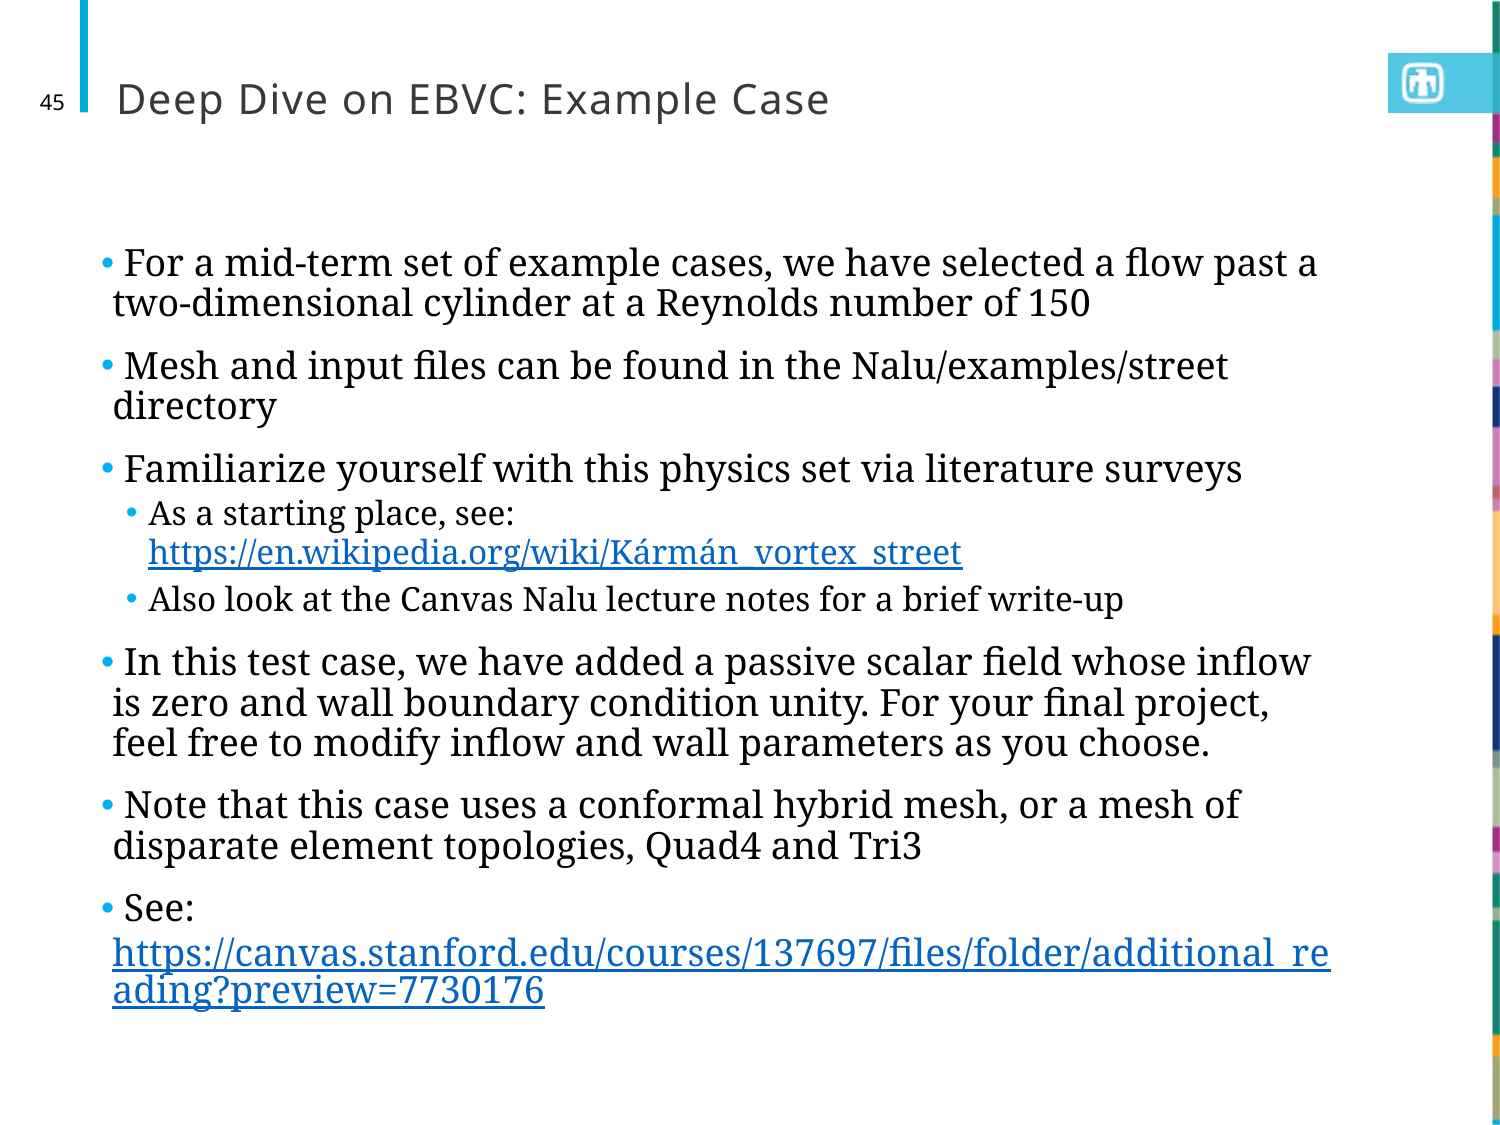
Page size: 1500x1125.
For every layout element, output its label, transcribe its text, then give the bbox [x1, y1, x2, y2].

title Deep Dive on EBVC: Example Case [101, 36, 1339, 131]
slide_number 45 [7, 73, 80, 133]
picture [1493, 1, 1500, 215]
list For a mid-term set of example cases, we have selected a flow past a two-dimensional cylinder at a Reynolds number of 150 Mesh and input files can be found in the Nalu/examples/street directory Familiarize yourself with this physics set via literature surveys As a starting place, see: https://en.wikipedia.org/wiki/Kármán_vortex_street Also look at the Canvas Nalu lecture notes for a brief write-up In this test case, we have added a passive scalar field whose inflow is zero and wall boundary condition unity. For your final project, feel free to modify inflow and wall parameters as you choose. Note that this case uses a conformal hybrid mesh, or a mesh of disparate element topologies, Quad4 and Tri3 See: https://canvas.stanford.edu/courses/137697/files/folder/additional_reading?preview=7730176 [101, 236, 1339, 1125]
picture [1493, 330, 1499, 1120]
picture [1401, 62, 1445, 104]
